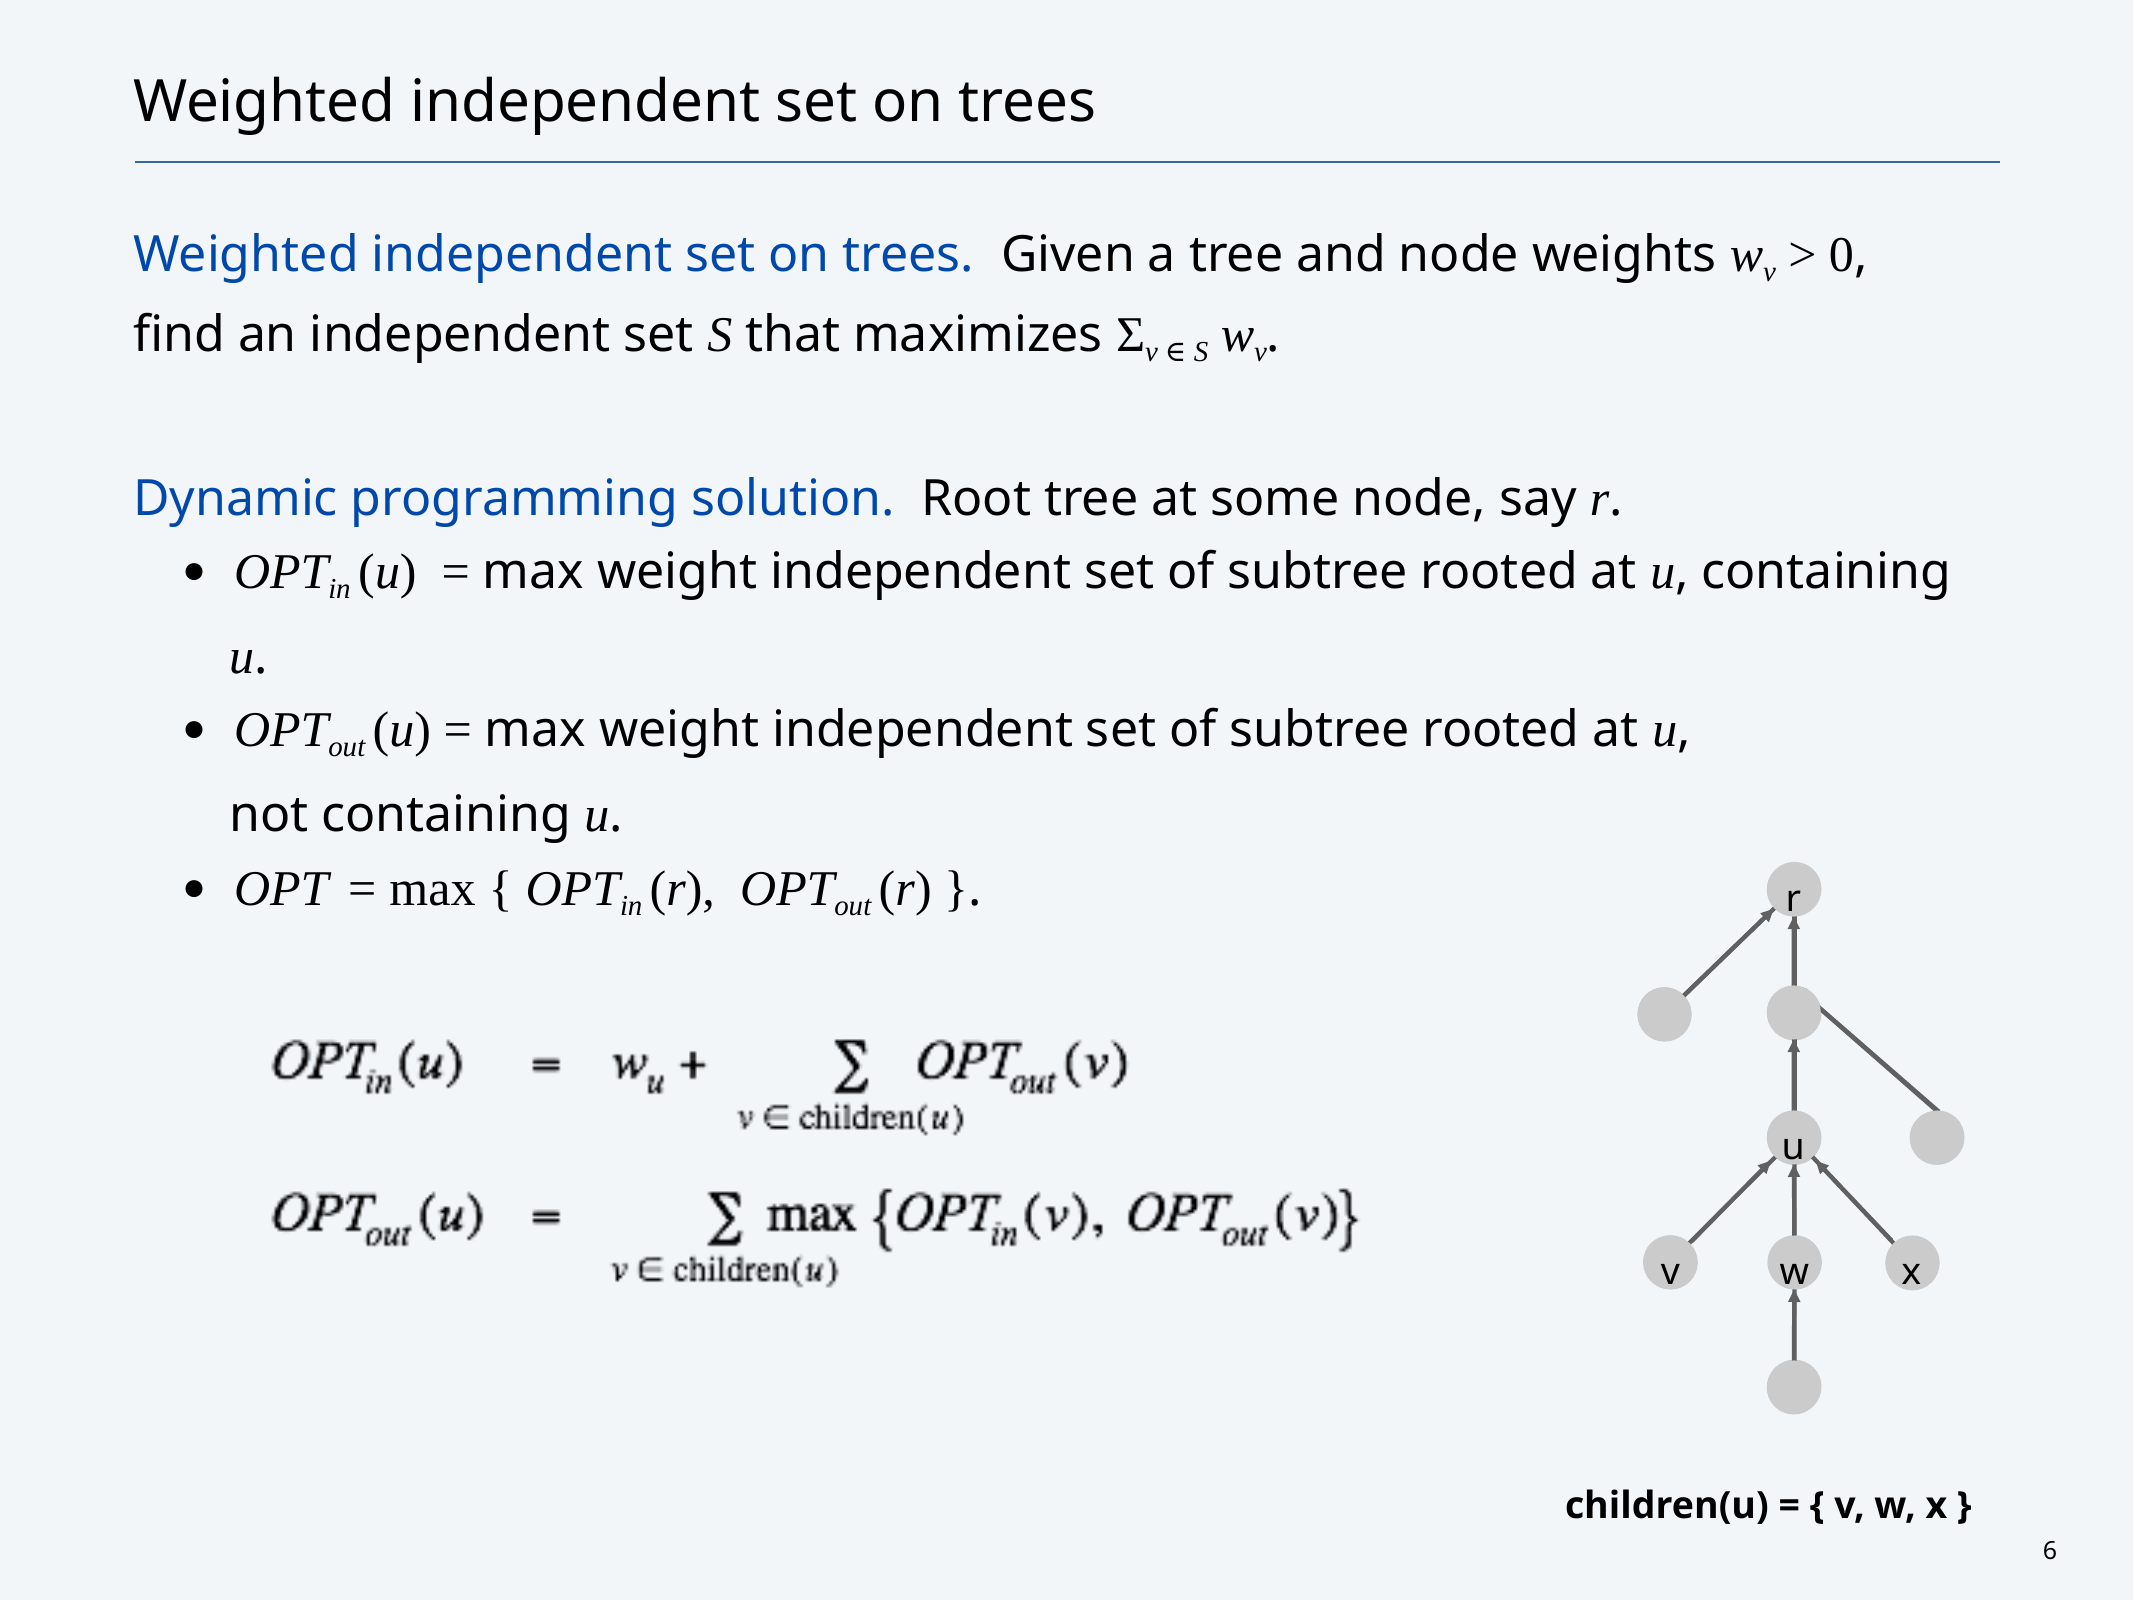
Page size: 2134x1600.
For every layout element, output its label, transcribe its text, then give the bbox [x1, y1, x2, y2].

text_box [1911, 1111, 1965, 1165]
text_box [1643, 1235, 1699, 1290]
text_box [1637, 987, 1692, 1042]
slide_number 6 [2034, 1532, 2066, 1570]
text_box [1766, 985, 1820, 1039]
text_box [1766, 1235, 1823, 1290]
text_box [1702, 1164, 1768, 1230]
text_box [1885, 1235, 1940, 1290]
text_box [1766, 862, 1822, 917]
text_box [1787, 1172, 1801, 1227]
text_box [1787, 924, 1801, 985]
text_box children(u) = { v, w, x } [1564, 1467, 1973, 1526]
text_box [1766, 1360, 1821, 1415]
title Weighted independent set on trees [132, 0, 2001, 134]
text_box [1793, 1012, 1938, 1138]
text_box [1788, 1297, 1801, 1360]
list Weighted independent set on trees. Given a tree and node weights wv > 0, find an independent set S that maximizes Σv ∈ S wv. Dynamic programming solution. Root tree at some node, say r. OPTin (u) = max weight independent set of subtree rooted at u, containing u. OPTout (u) = max weight independent set of subtree rooted at u, not containing u. OPT = max { OPTin (r), OPTout (r) }. [132, 207, 2001, 1551]
picture [267, 1035, 1364, 1294]
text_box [1766, 1110, 1822, 1165]
